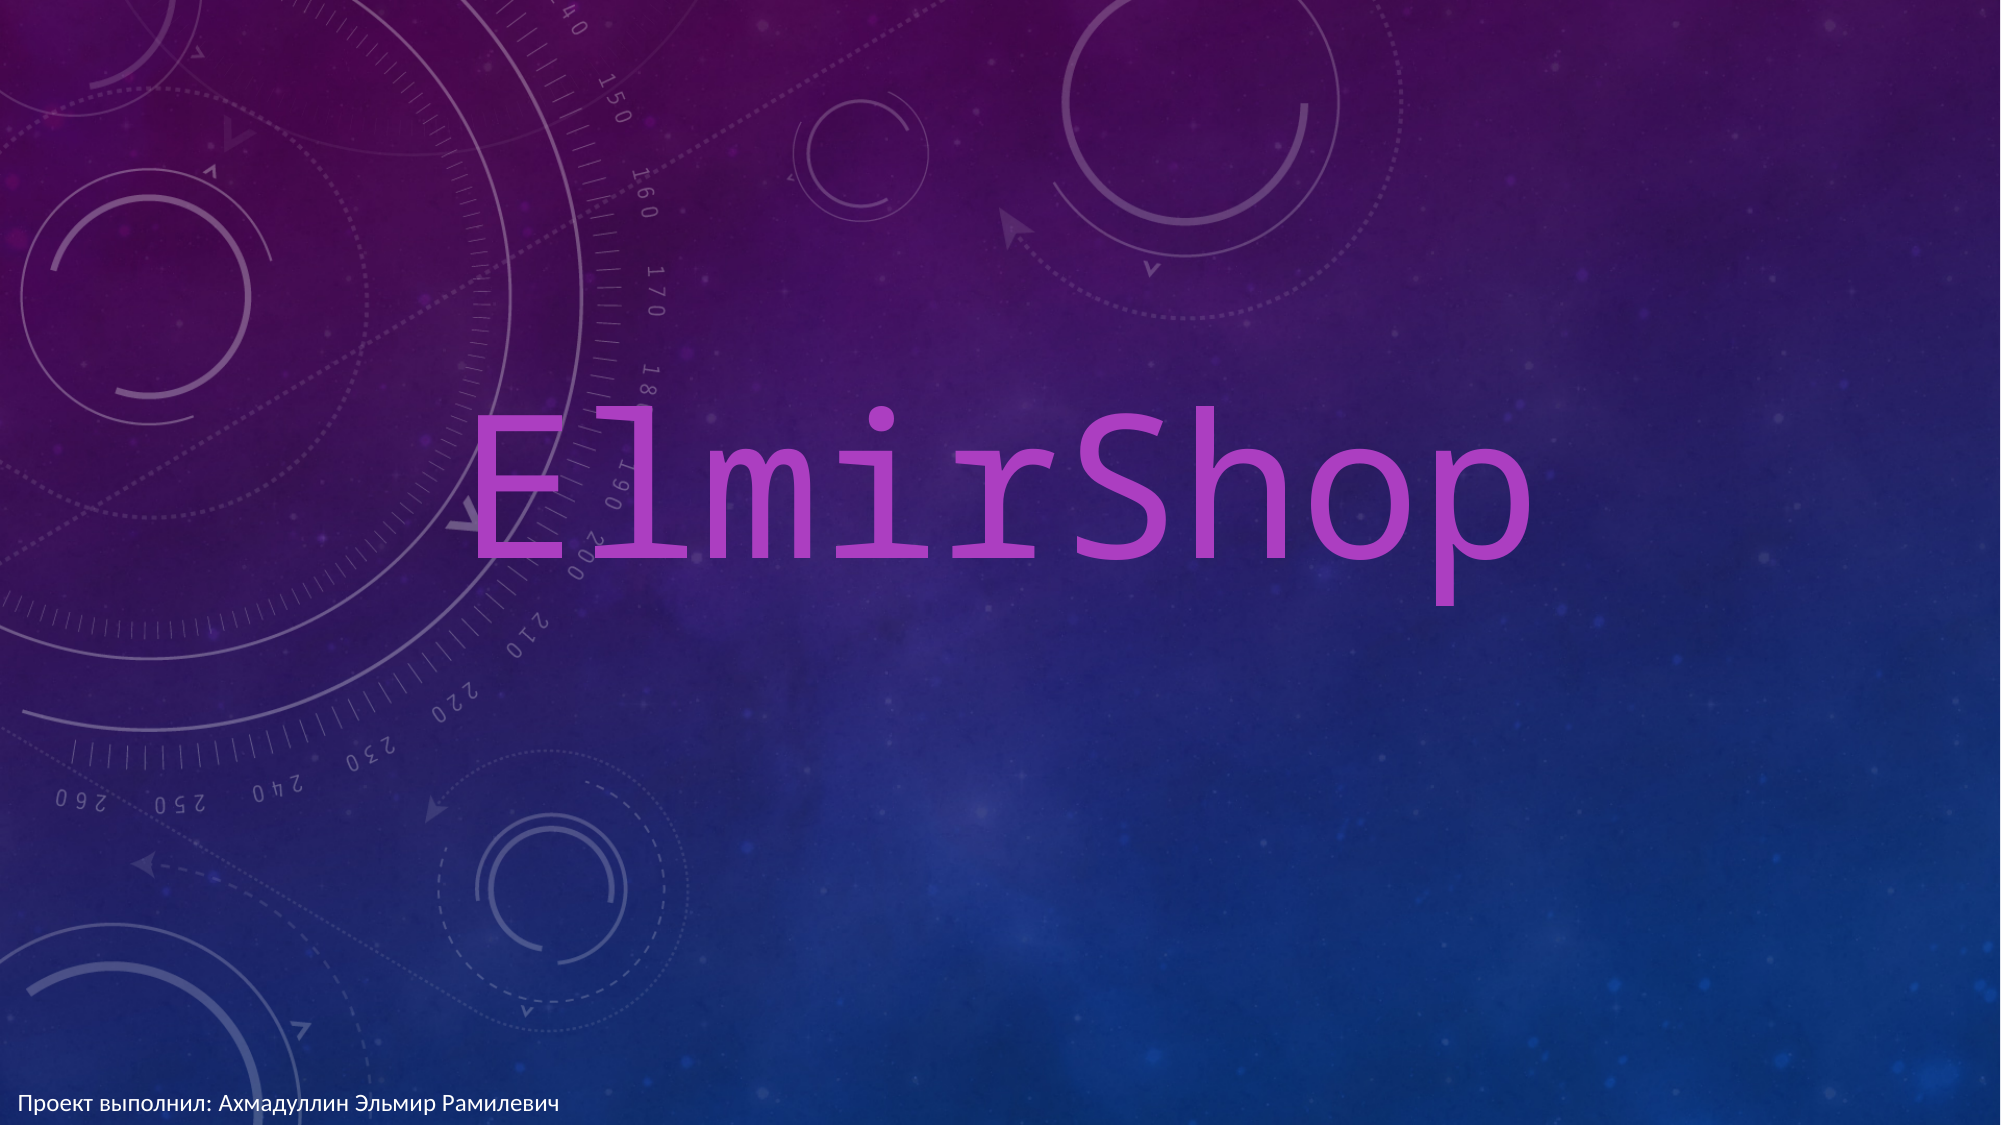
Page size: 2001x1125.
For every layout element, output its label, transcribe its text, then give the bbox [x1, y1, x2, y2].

text_box Проект выполнил: Ахмадуллин Эльмир Рамилевич [2, 1079, 576, 1125]
text_box ElmirShop [0, 350, 2000, 606]
picture [0, 0, 2001, 1125]
